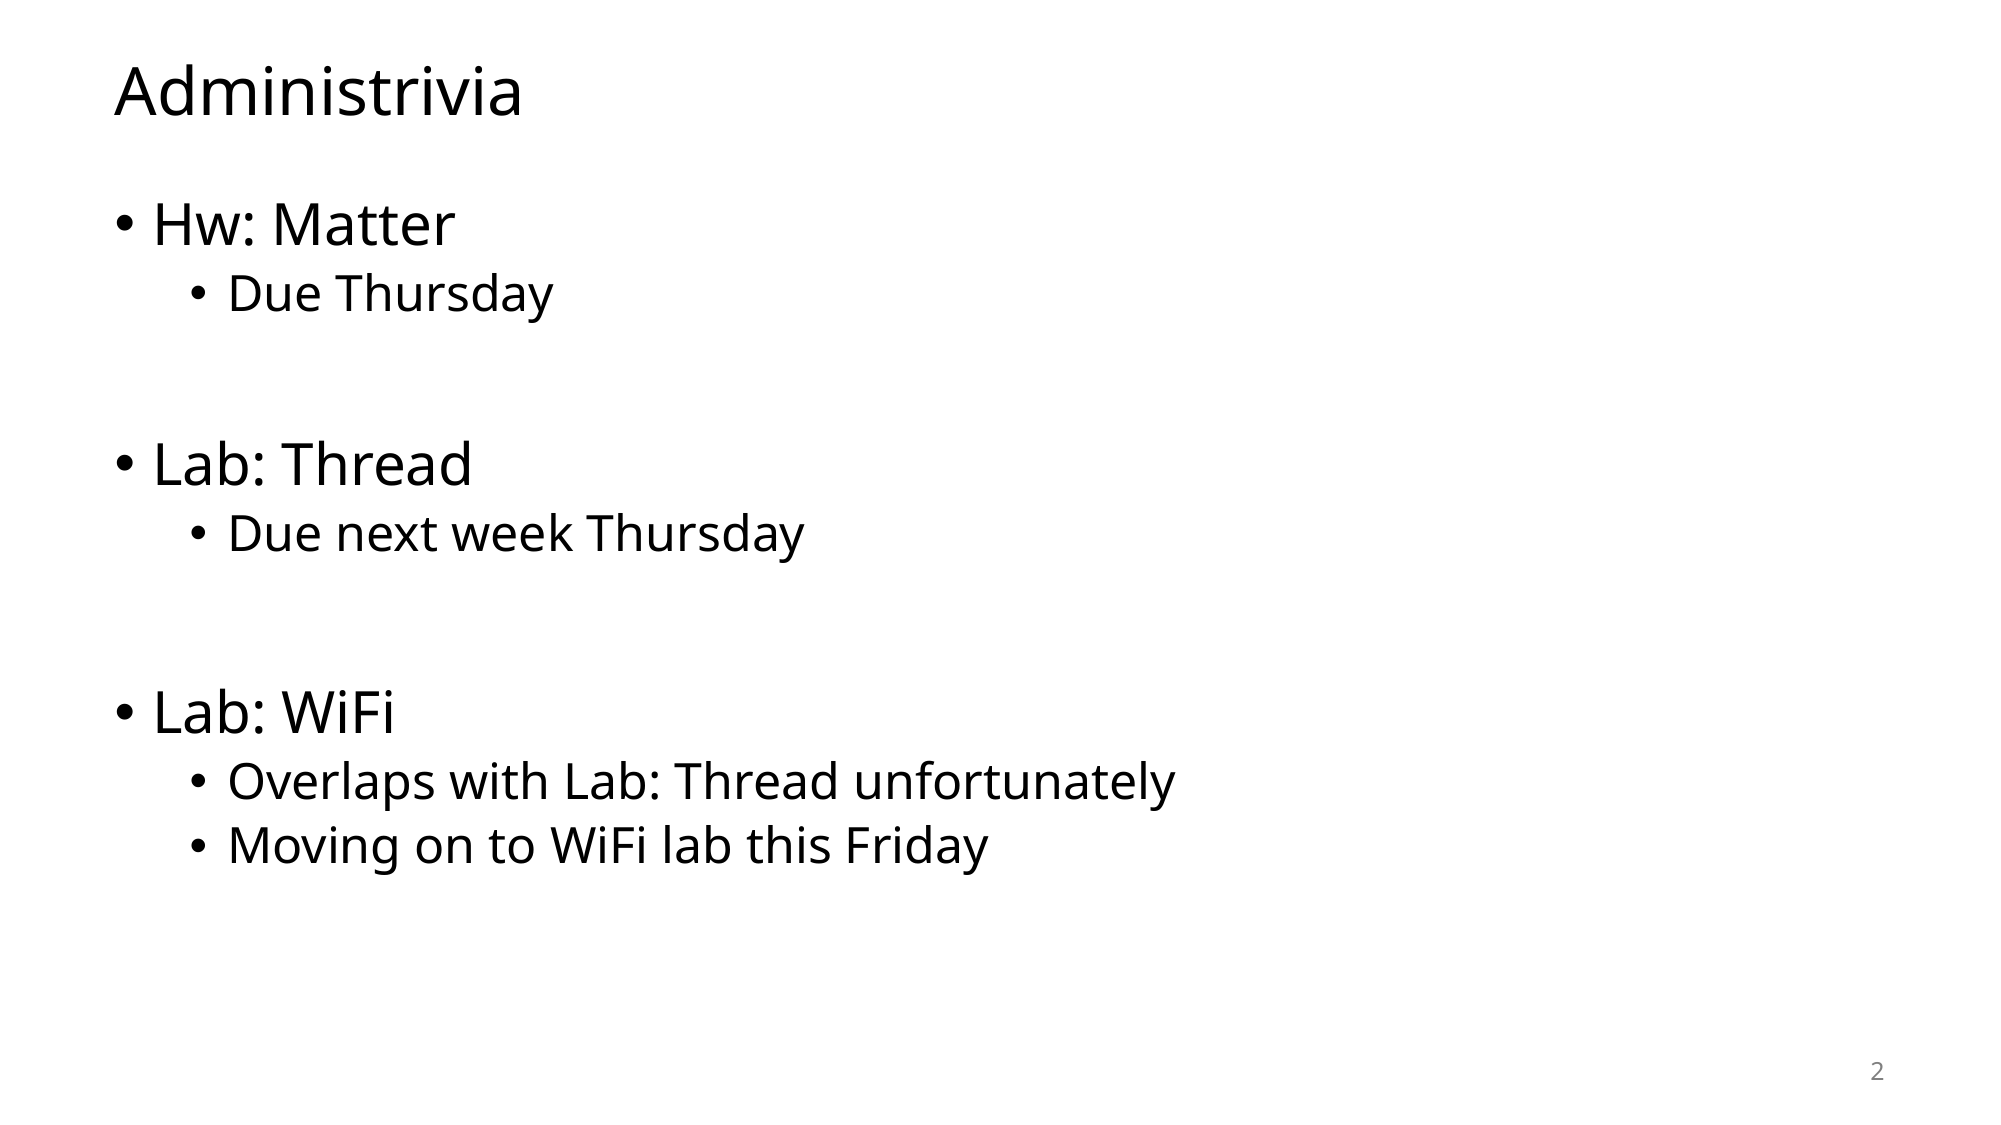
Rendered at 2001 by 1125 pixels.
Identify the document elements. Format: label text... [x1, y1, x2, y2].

title Administrivia [99, 37, 1900, 150]
list Hw: Matter Due Thursday Lab: Thread Due next week Thursday Lab: WiFi Overlaps with Lab: Thread unfortunately Moving on to WiFi lab this Friday [99, 187, 1900, 1013]
slide_number 2 [1749, 1042, 1900, 1103]
